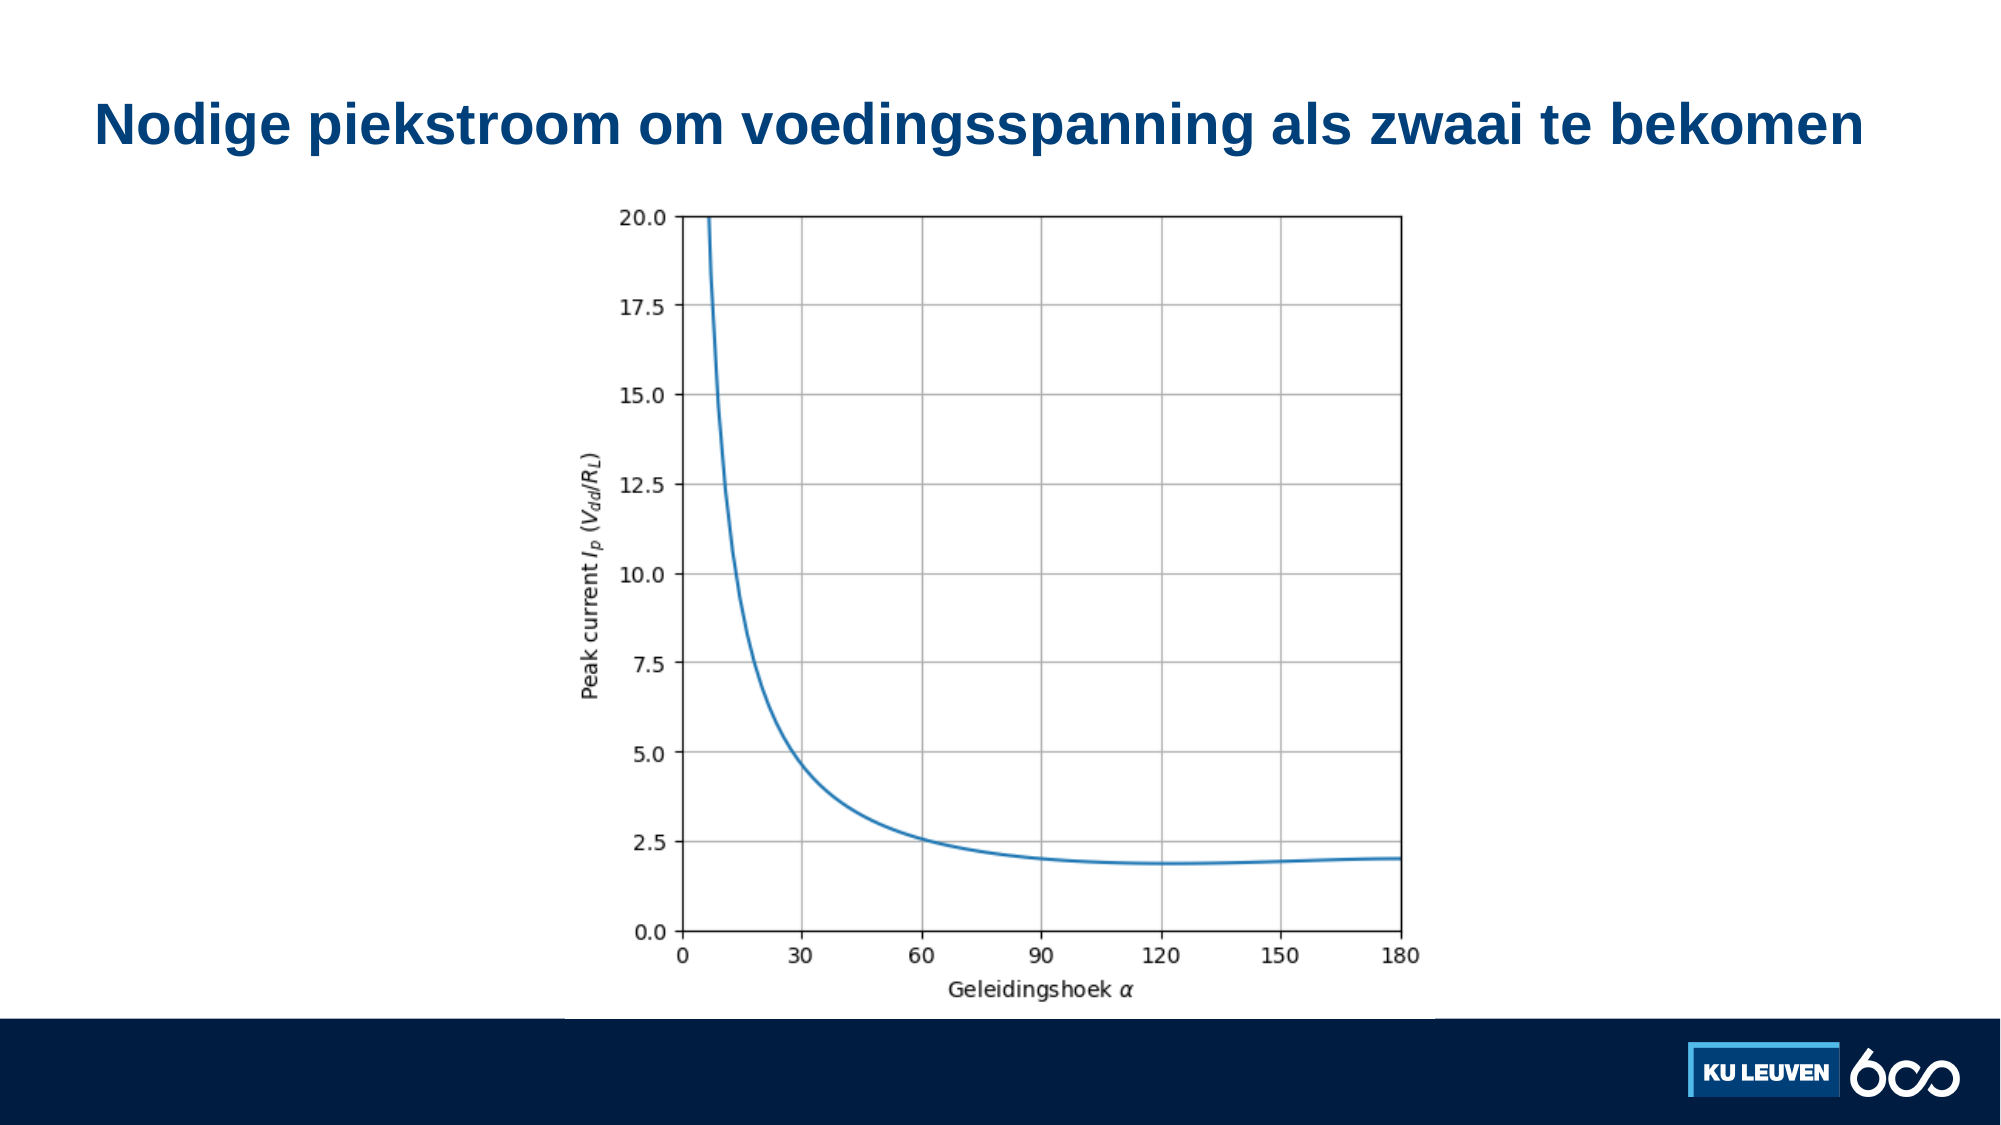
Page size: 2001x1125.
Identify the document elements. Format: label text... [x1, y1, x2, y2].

title Nodige piekstroom om voedingsspanning als zwaai te bekomen [94, 94, 1900, 186]
picture [1688, 1042, 1960, 1097]
picture [565, 193, 1435, 1019]
